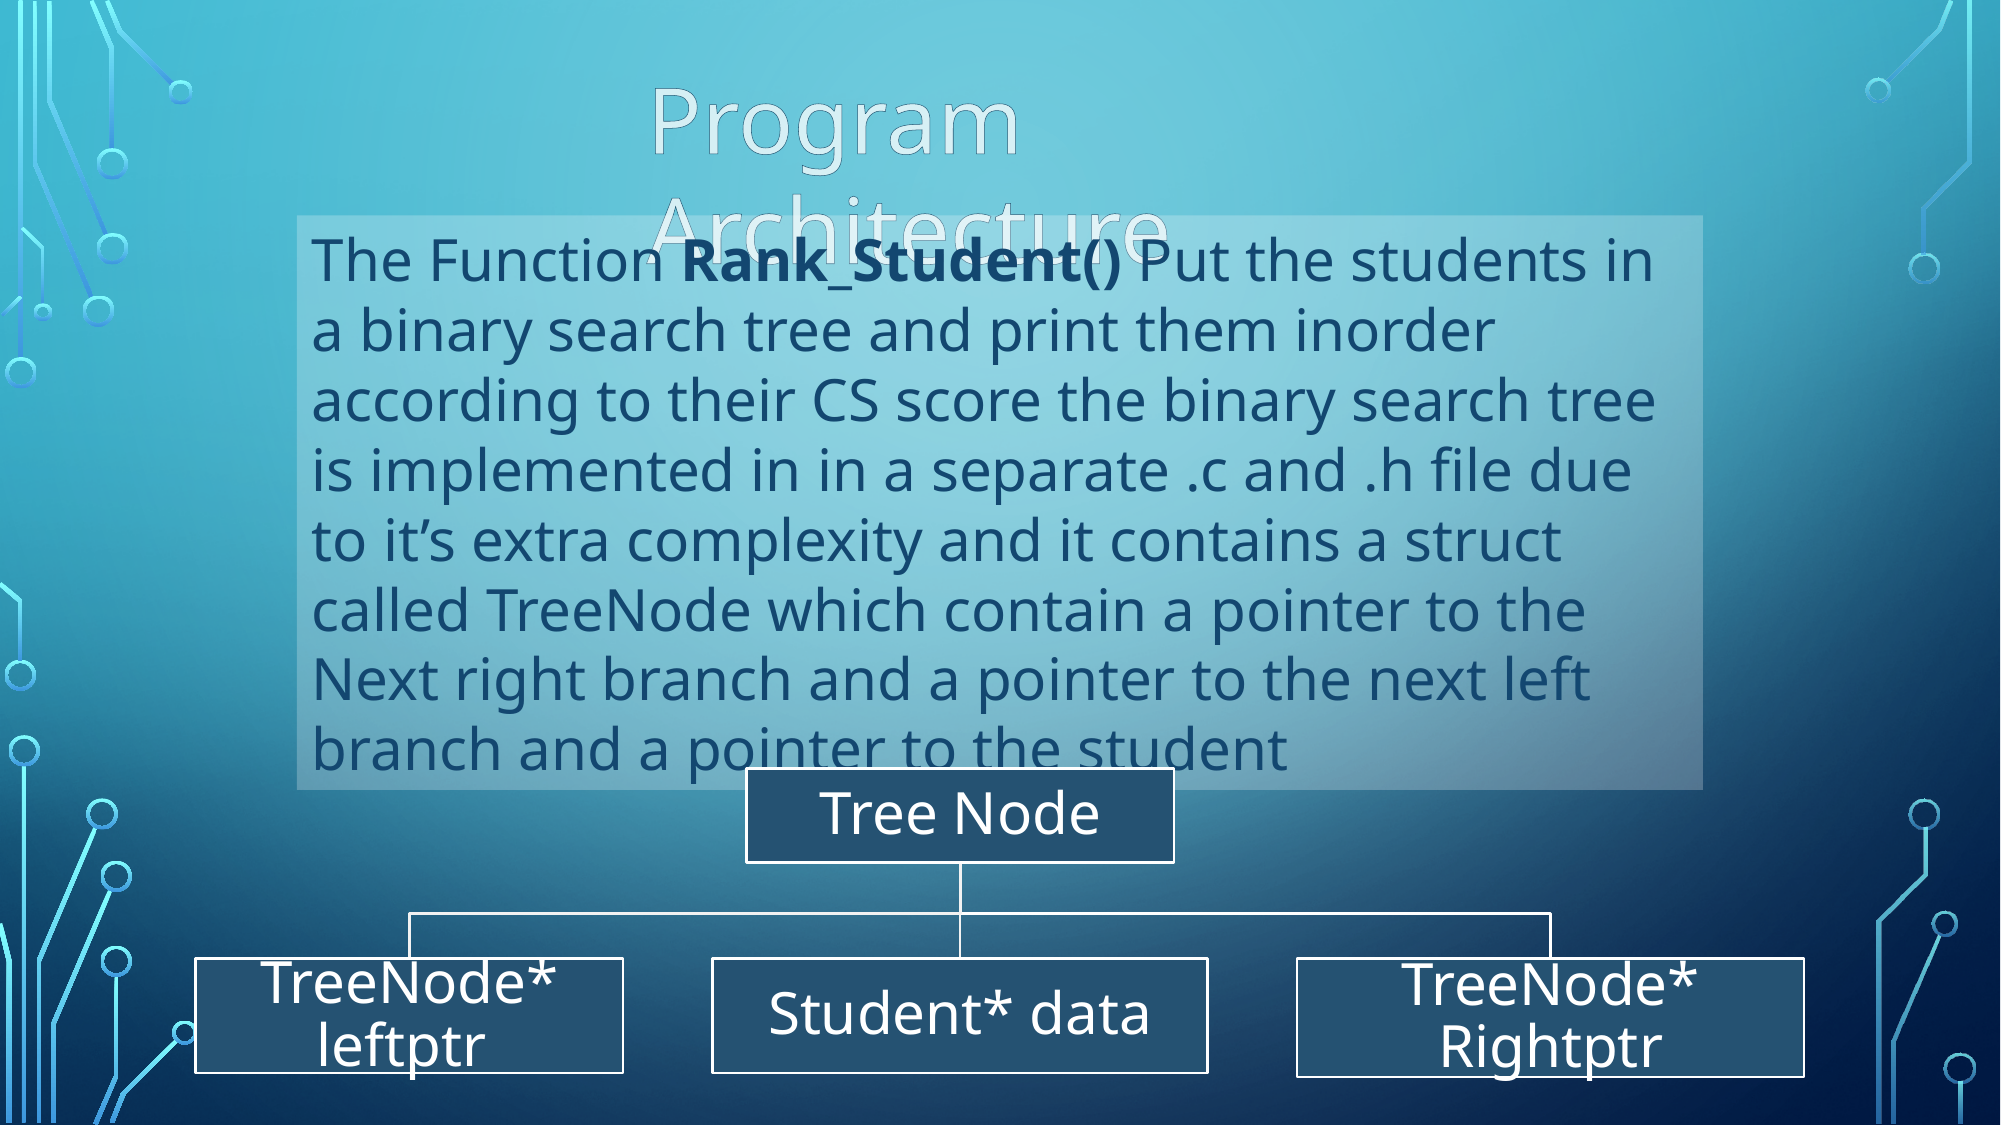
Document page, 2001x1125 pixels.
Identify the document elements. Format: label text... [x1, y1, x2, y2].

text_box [194, 742, 1805, 1109]
text_box The Function Rank_Student() Put the students in a binary search tree and print them inorder according to their CS score the binary search tree is implemented in in a separate .c and .h file due to it’s extra complexity and it contains a struct called TreeNode which contain a pointer to the Next right branch and a pointer to the next left branch and a pointer to the student [296, 215, 1703, 742]
text_box Program Architecture [631, 54, 1546, 215]
